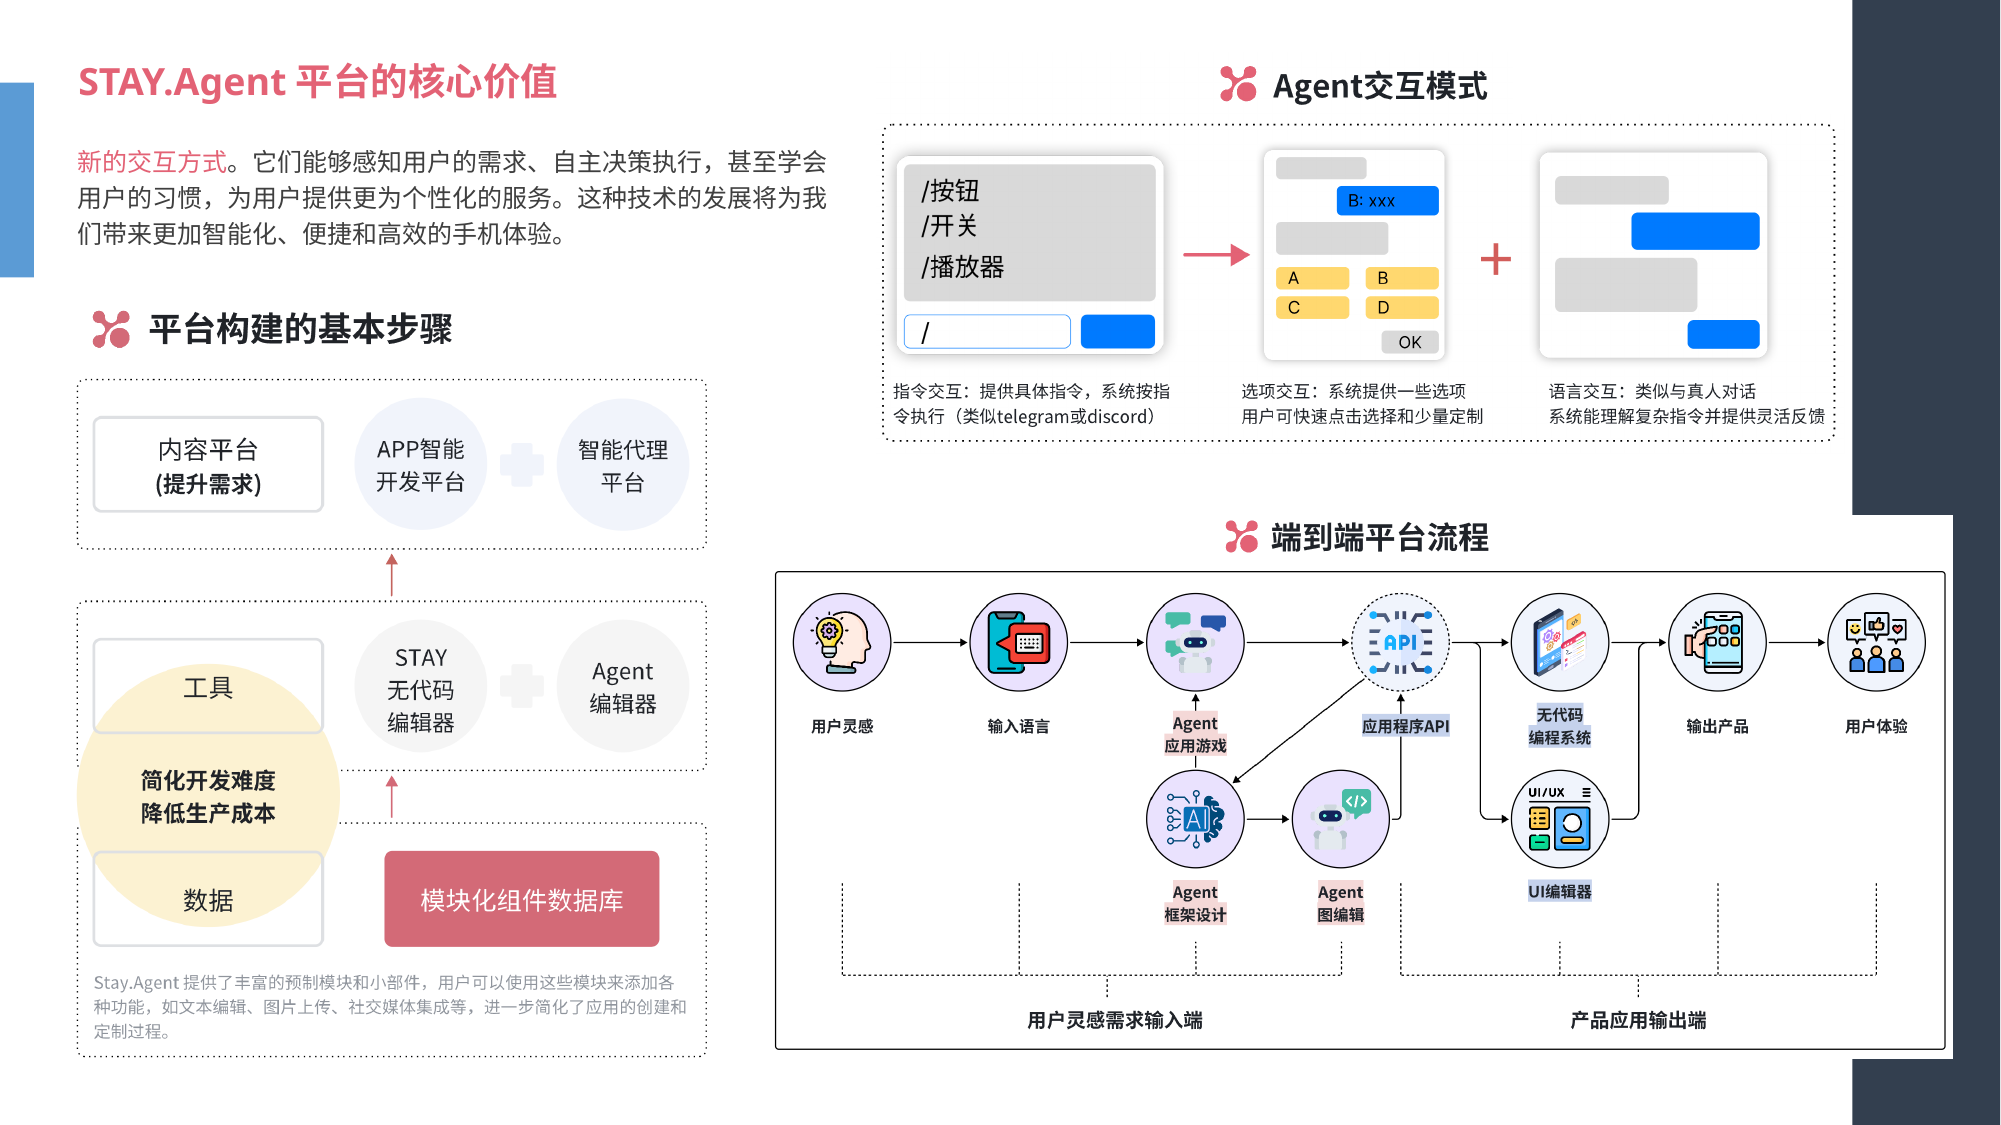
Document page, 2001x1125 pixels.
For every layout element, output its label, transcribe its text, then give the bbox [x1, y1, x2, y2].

text_box STAY.Agent平台的核心价值 [63, 50, 574, 111]
picture [875, 52, 1845, 455]
picture [767, 515, 1953, 1059]
text_box 新的交互方式。它们能够感知用户的需求、自主决策执行，甚至学会用户的习惯，为用户提供更为个性化的服务。这种技术的发展将为我们带来更加智能化、便捷和高效的手机体验。 [62, 132, 863, 256]
picture [62, 290, 722, 1075]
